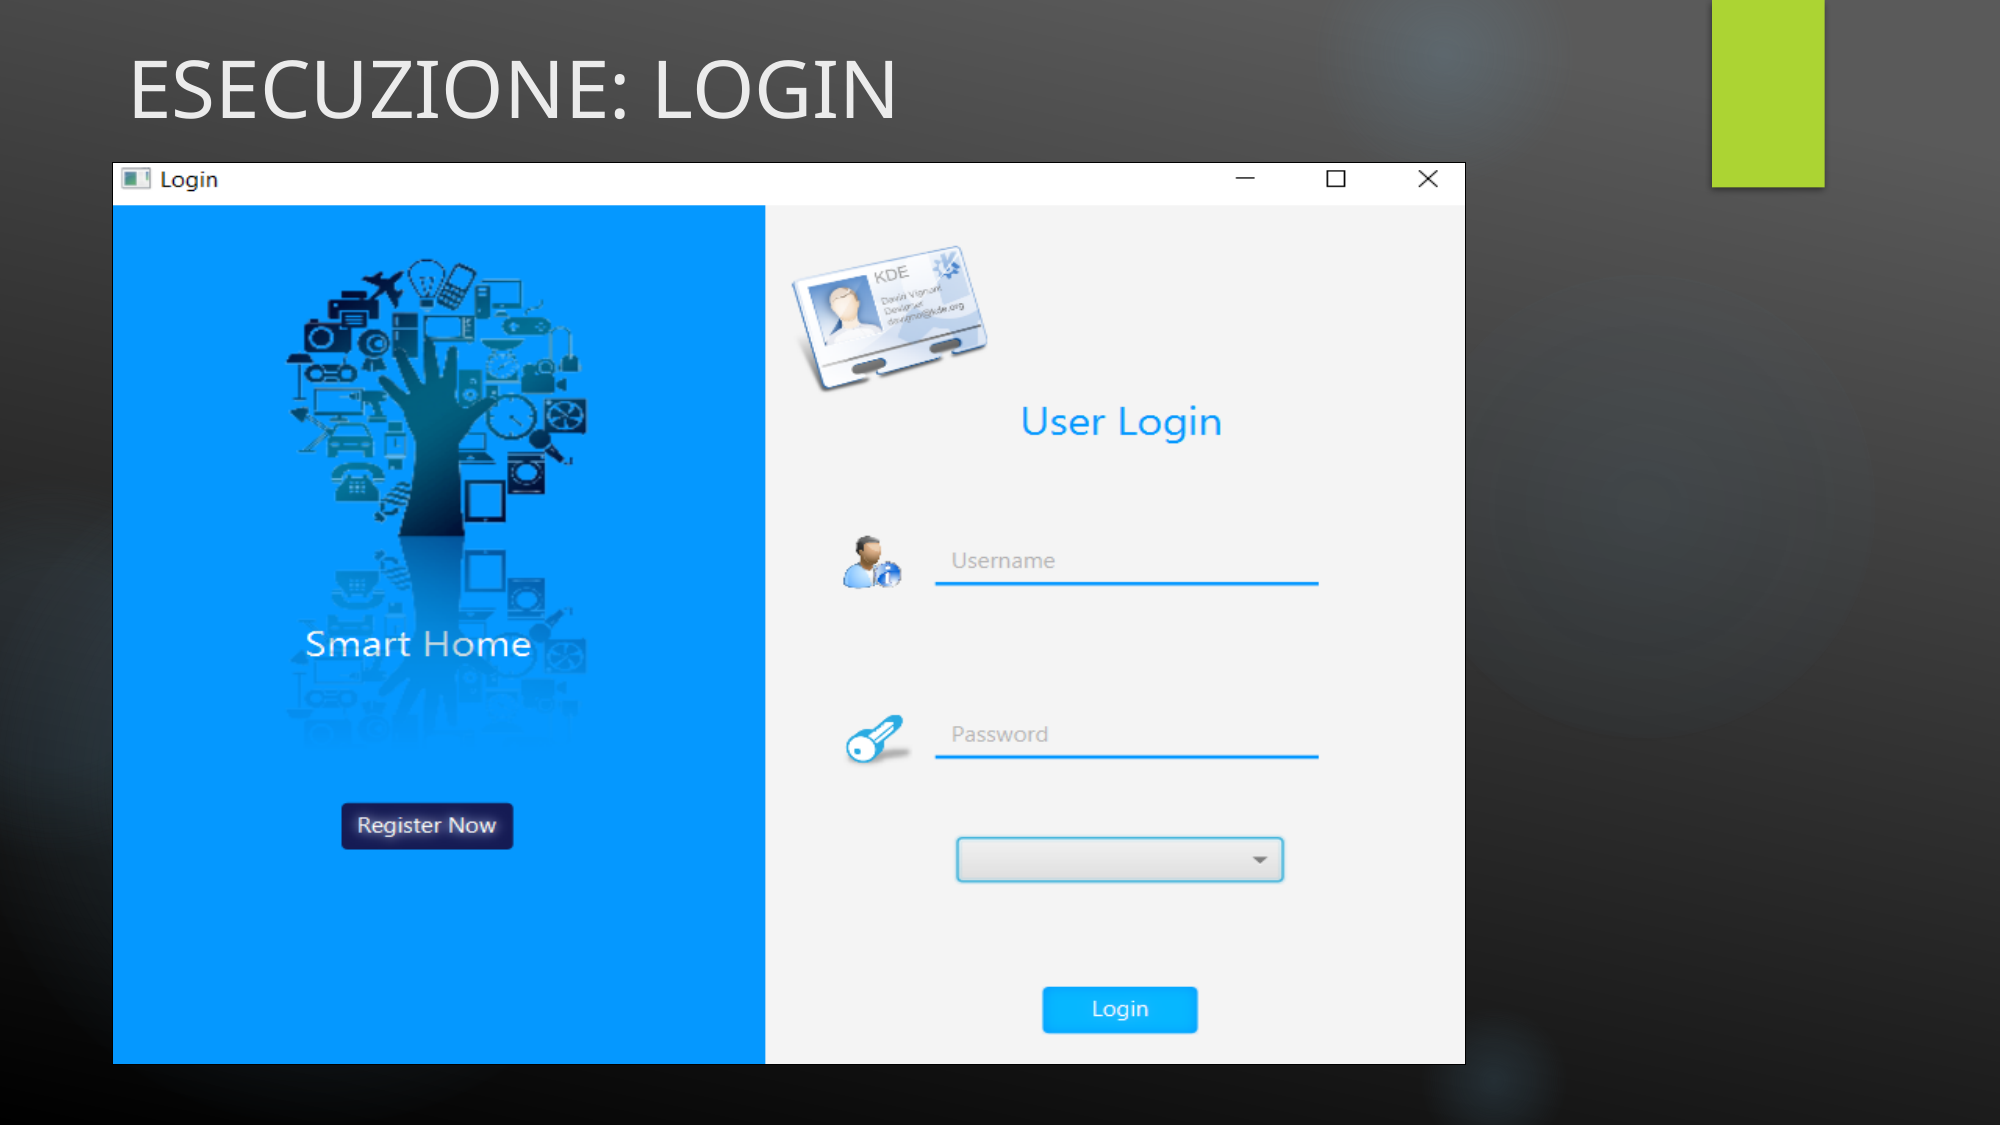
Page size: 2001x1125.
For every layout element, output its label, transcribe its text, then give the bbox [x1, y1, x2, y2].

picture [0, 0, 1576, 1125]
title ESECUZIONE: LOGIN [112, 30, 1513, 142]
